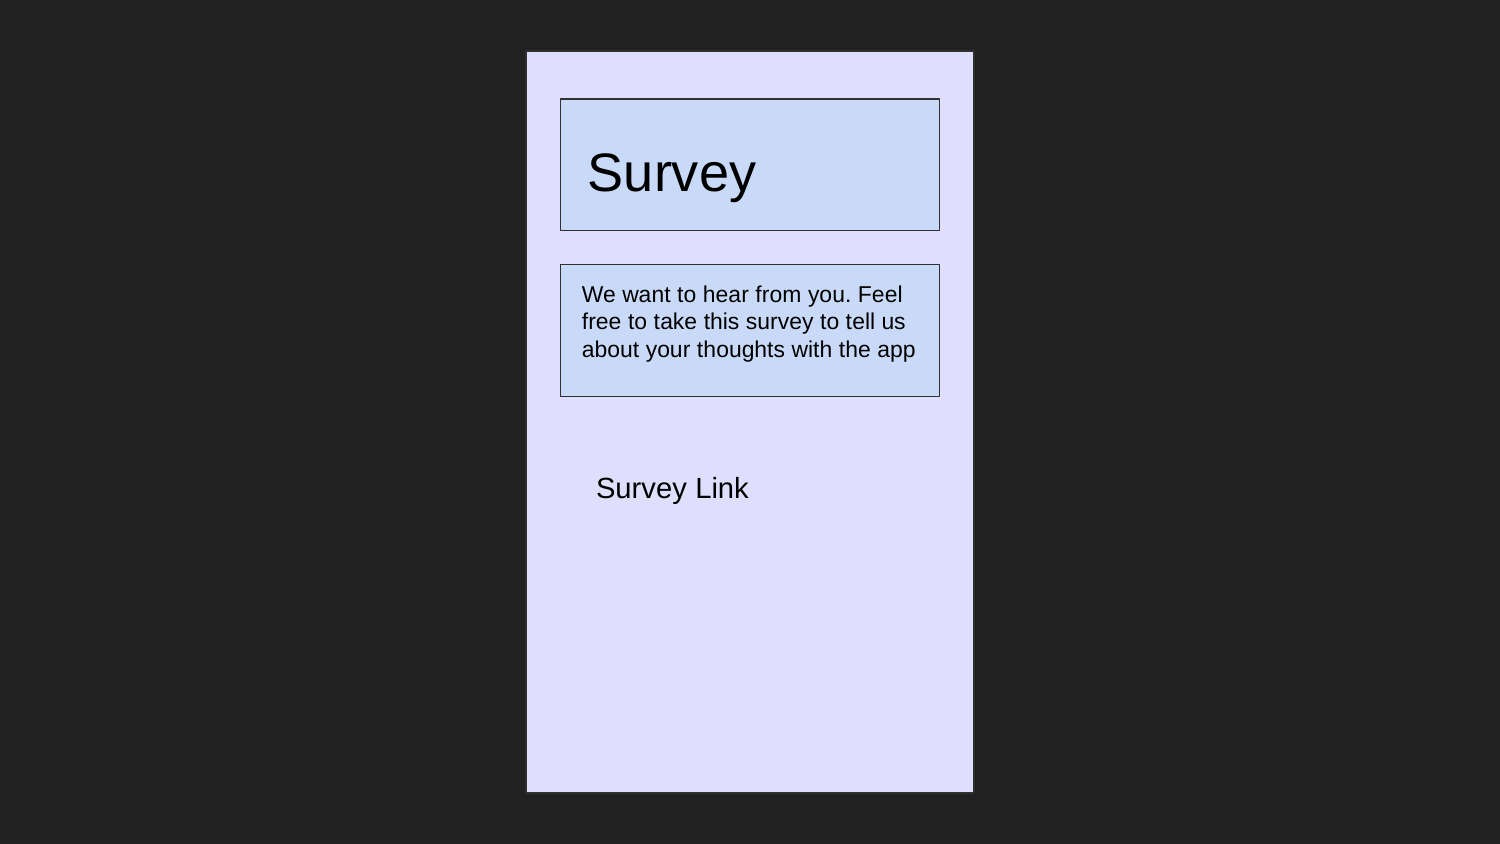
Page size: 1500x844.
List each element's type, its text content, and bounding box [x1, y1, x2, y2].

text_box [560, 264, 940, 397]
text_box [560, 98, 940, 231]
text_box [525, 50, 974, 793]
text_box We want to hear from you. Feel free to take this survey to tell us about your thoughts with the app [566, 264, 953, 321]
text_box Survey Link [581, 454, 917, 523]
text_box Survey [572, 122, 928, 208]
